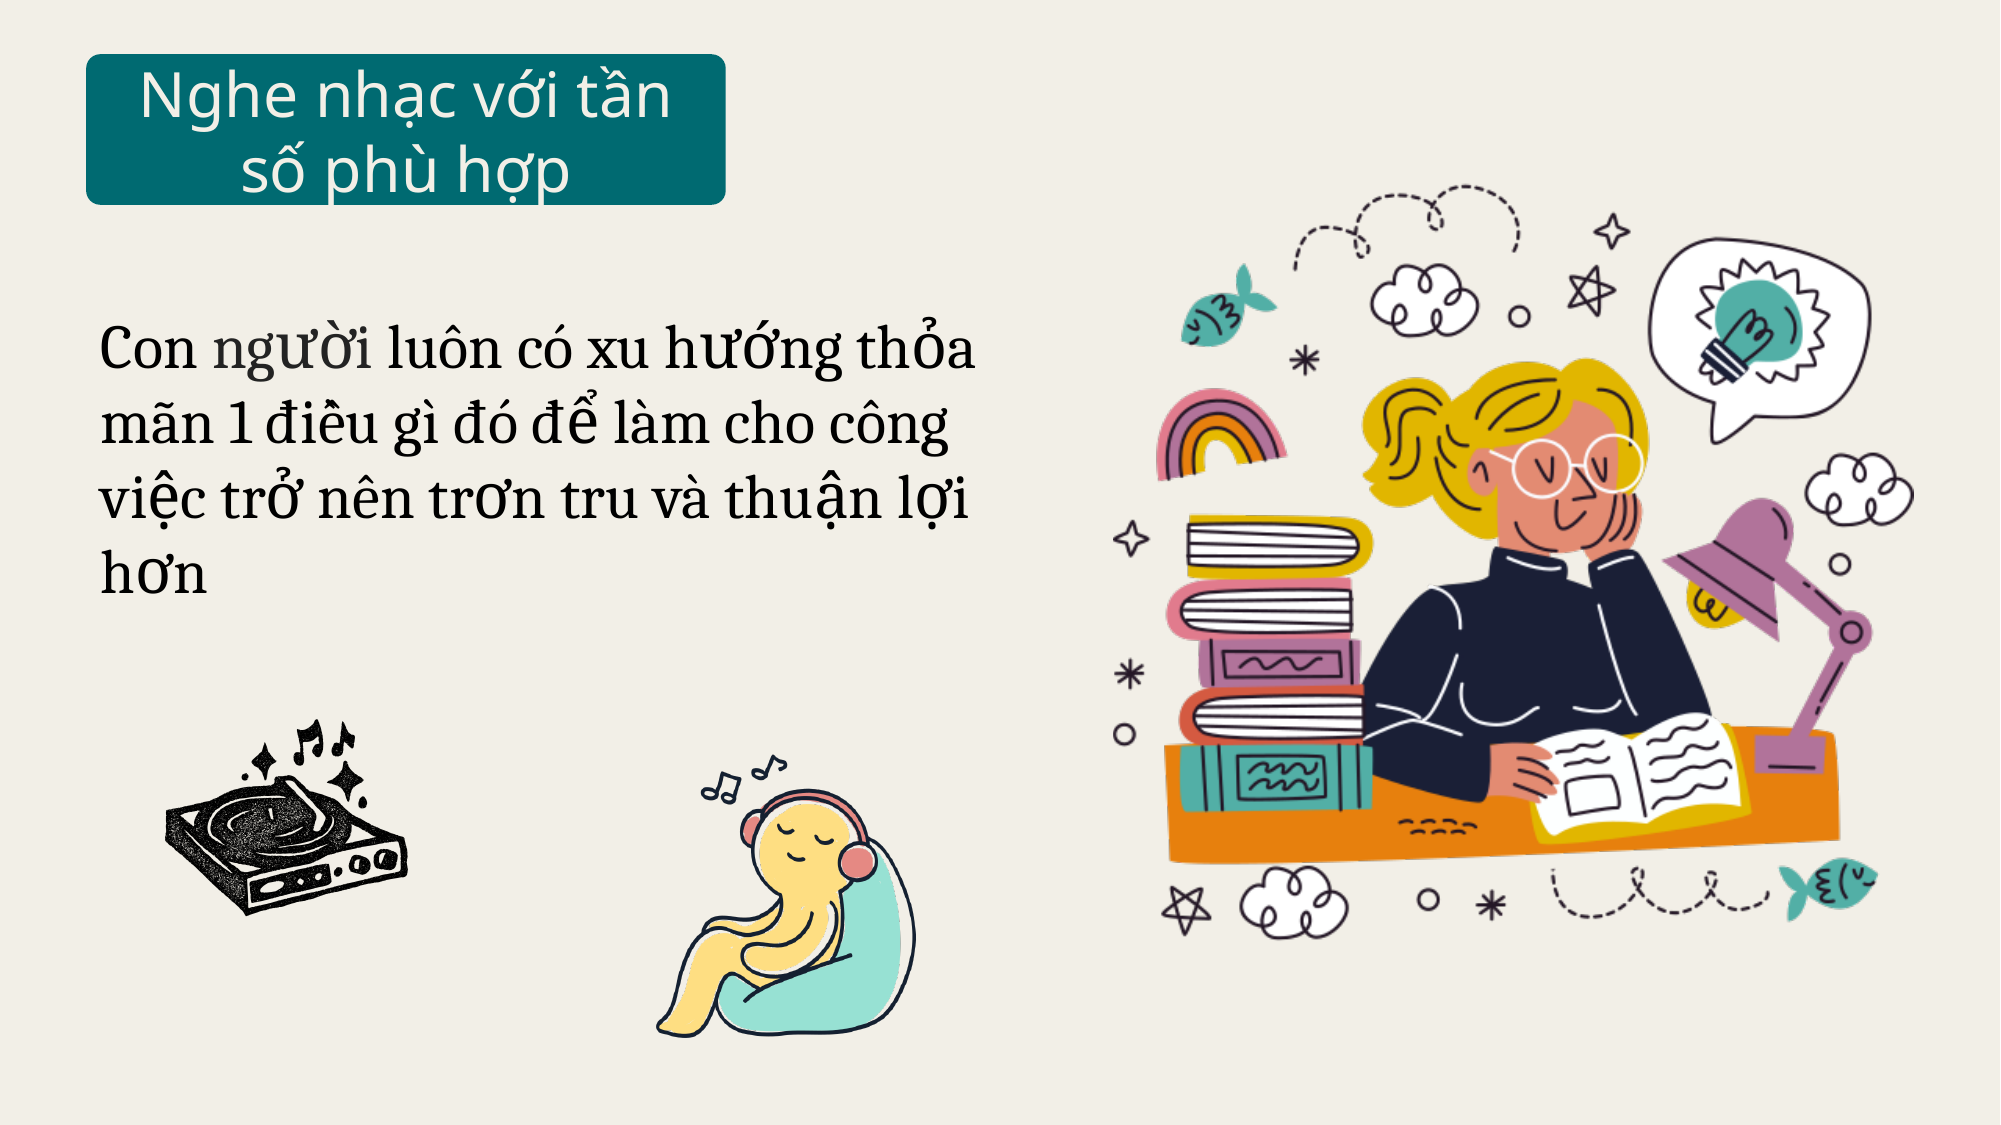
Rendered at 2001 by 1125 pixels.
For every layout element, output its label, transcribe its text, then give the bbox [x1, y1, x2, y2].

picture [1113, 161, 1915, 964]
text_box Con người luôn có xu hướng thỏa mãn 1 điều gì đó để làm cho công việc trở nên trơn tru và thuận lợi hơn [86, 298, 1078, 614]
picture [641, 752, 930, 1040]
text_box Nghe nhạc với tần số phù hợp [84, 52, 728, 207]
picture [164, 695, 409, 939]
